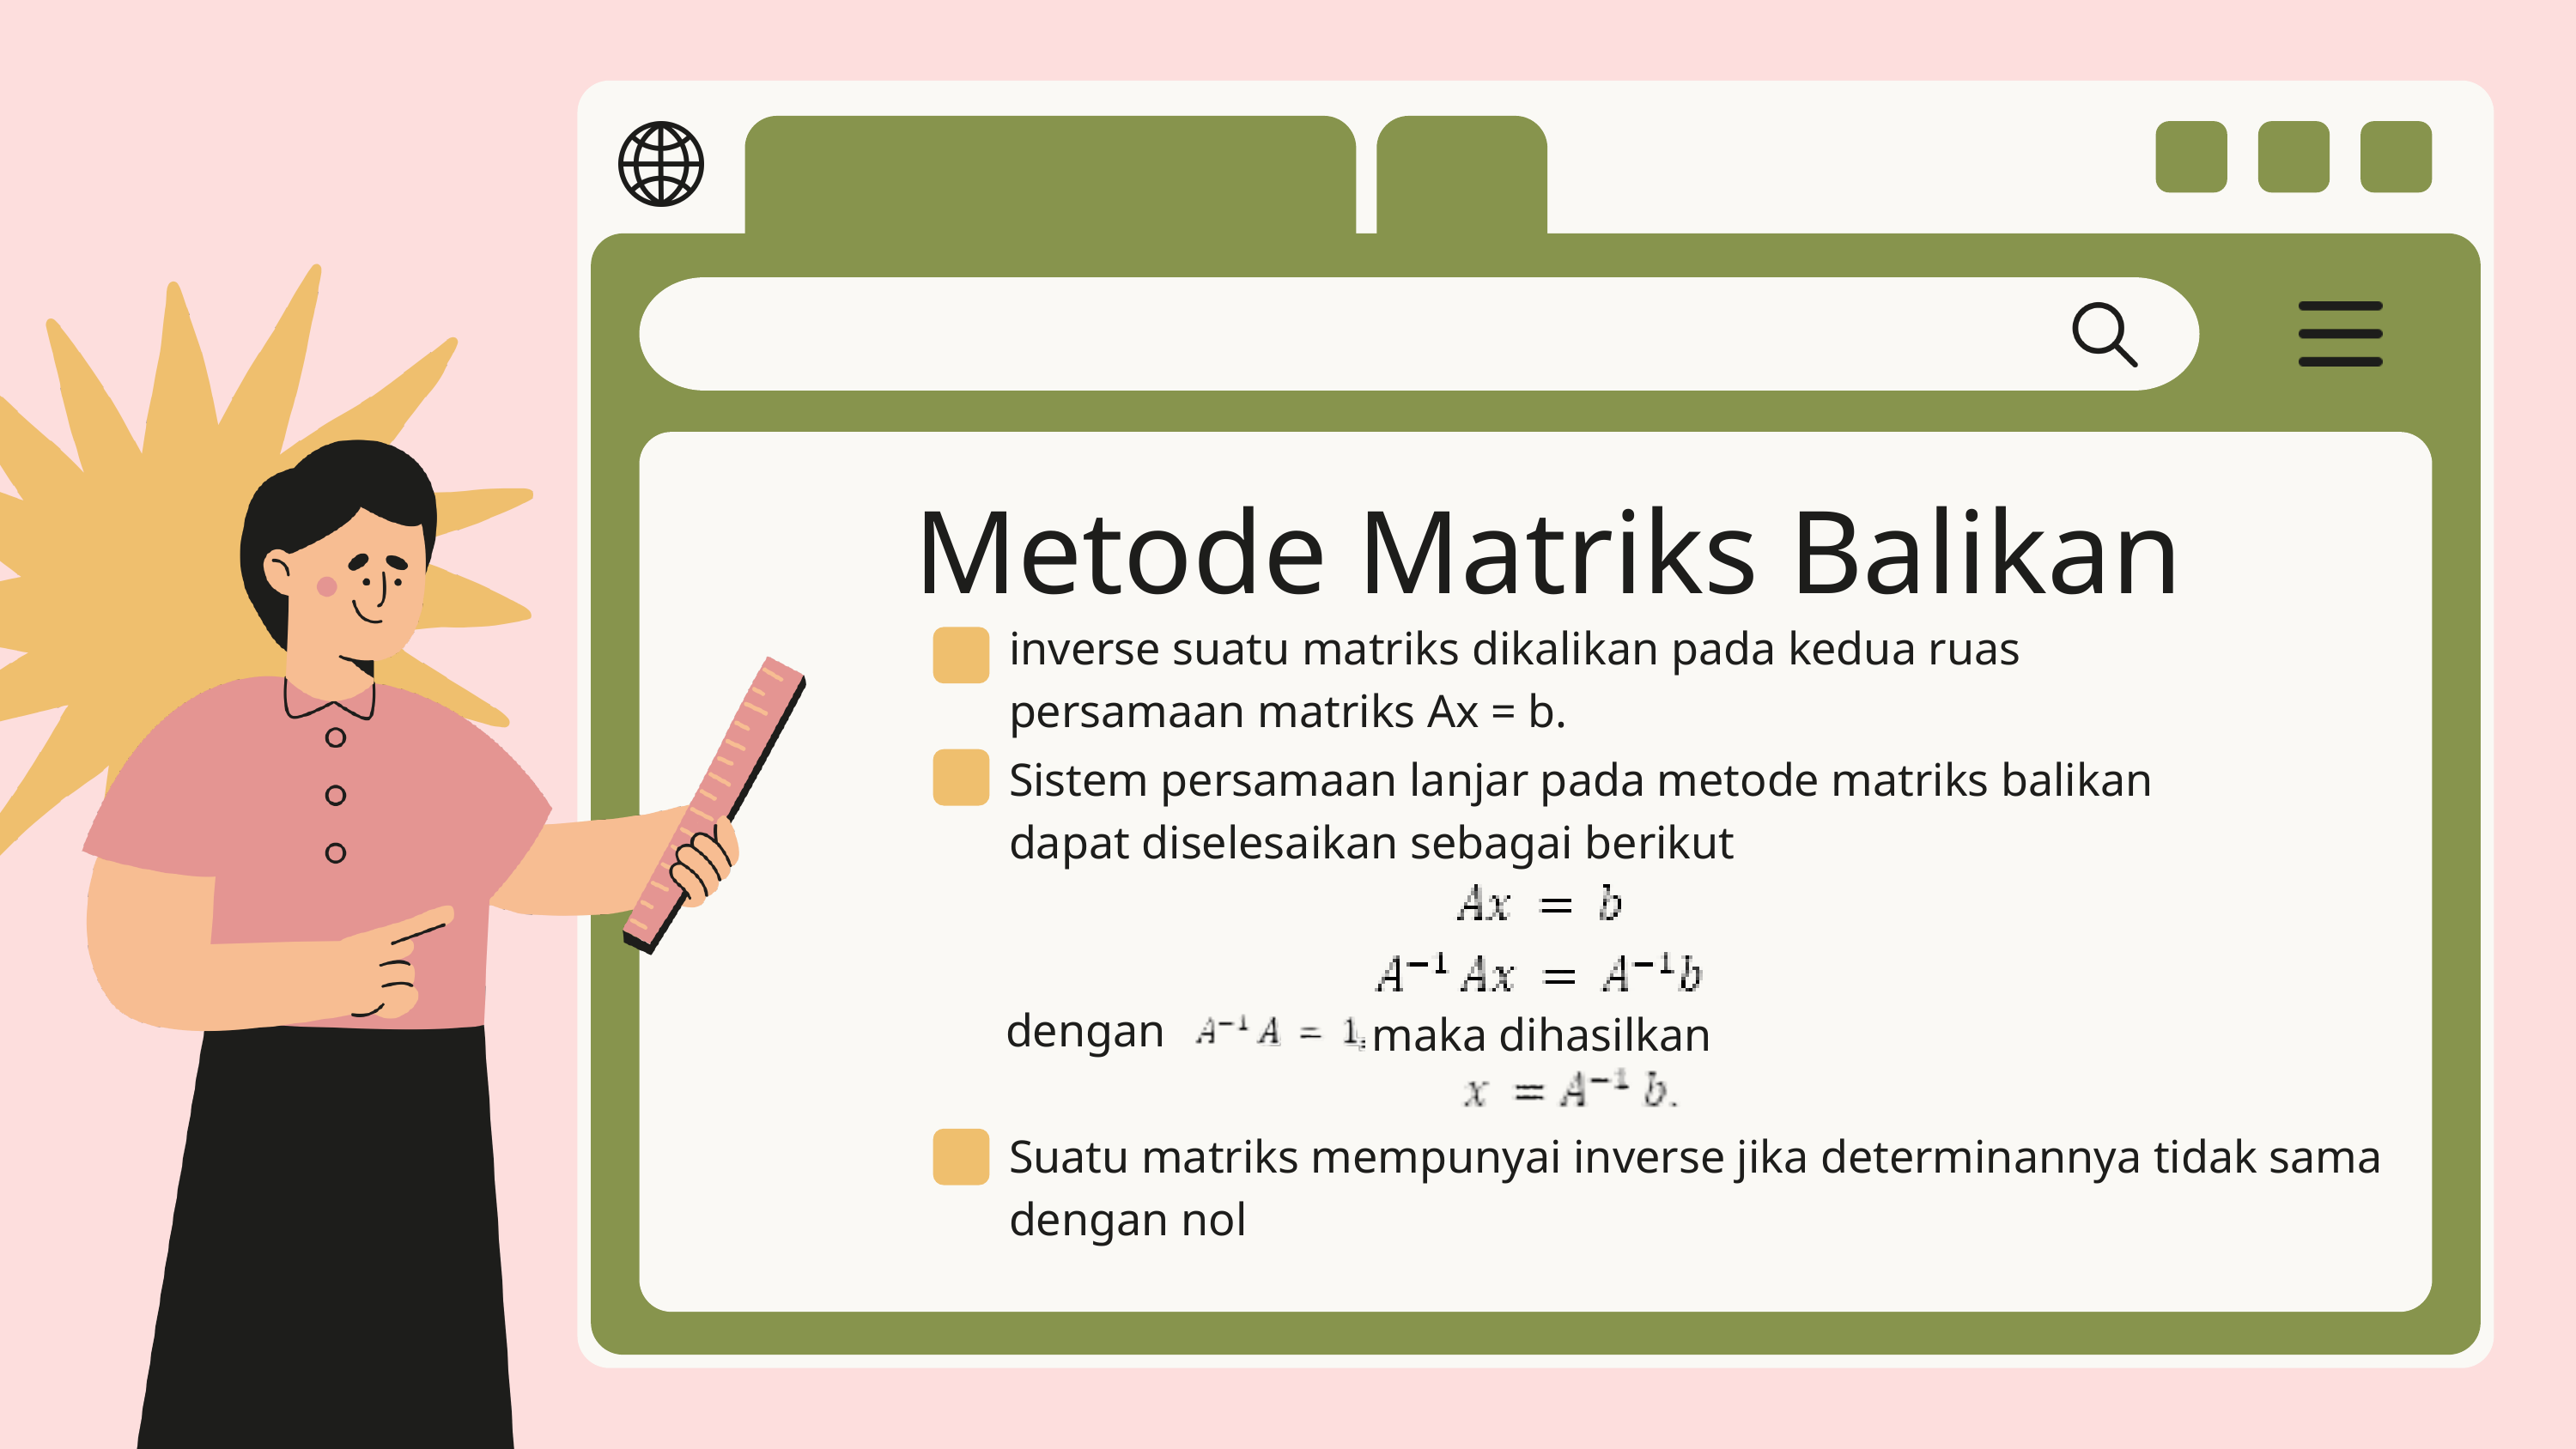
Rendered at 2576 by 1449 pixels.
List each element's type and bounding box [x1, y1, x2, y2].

text_box [2360, 120, 2433, 193]
picture [2070, 300, 2138, 368]
text_box [744, 115, 1357, 232]
text_box [2257, 120, 2330, 193]
text_box [1376, 115, 1548, 232]
text_box [590, 233, 2482, 1355]
text_box [933, 627, 990, 684]
text_box [807, 431, 2433, 1313]
text_box [933, 1128, 990, 1185]
text_box [2155, 120, 2228, 193]
text_box [933, 749, 990, 806]
text_box [577, 80, 2494, 1368]
picture [2299, 301, 2383, 367]
picture [1194, 870, 1728, 1062]
picture [1419, 1061, 1742, 1125]
text_box [639, 276, 2200, 391]
picture [617, 120, 704, 207]
picture [0, 264, 807, 1449]
